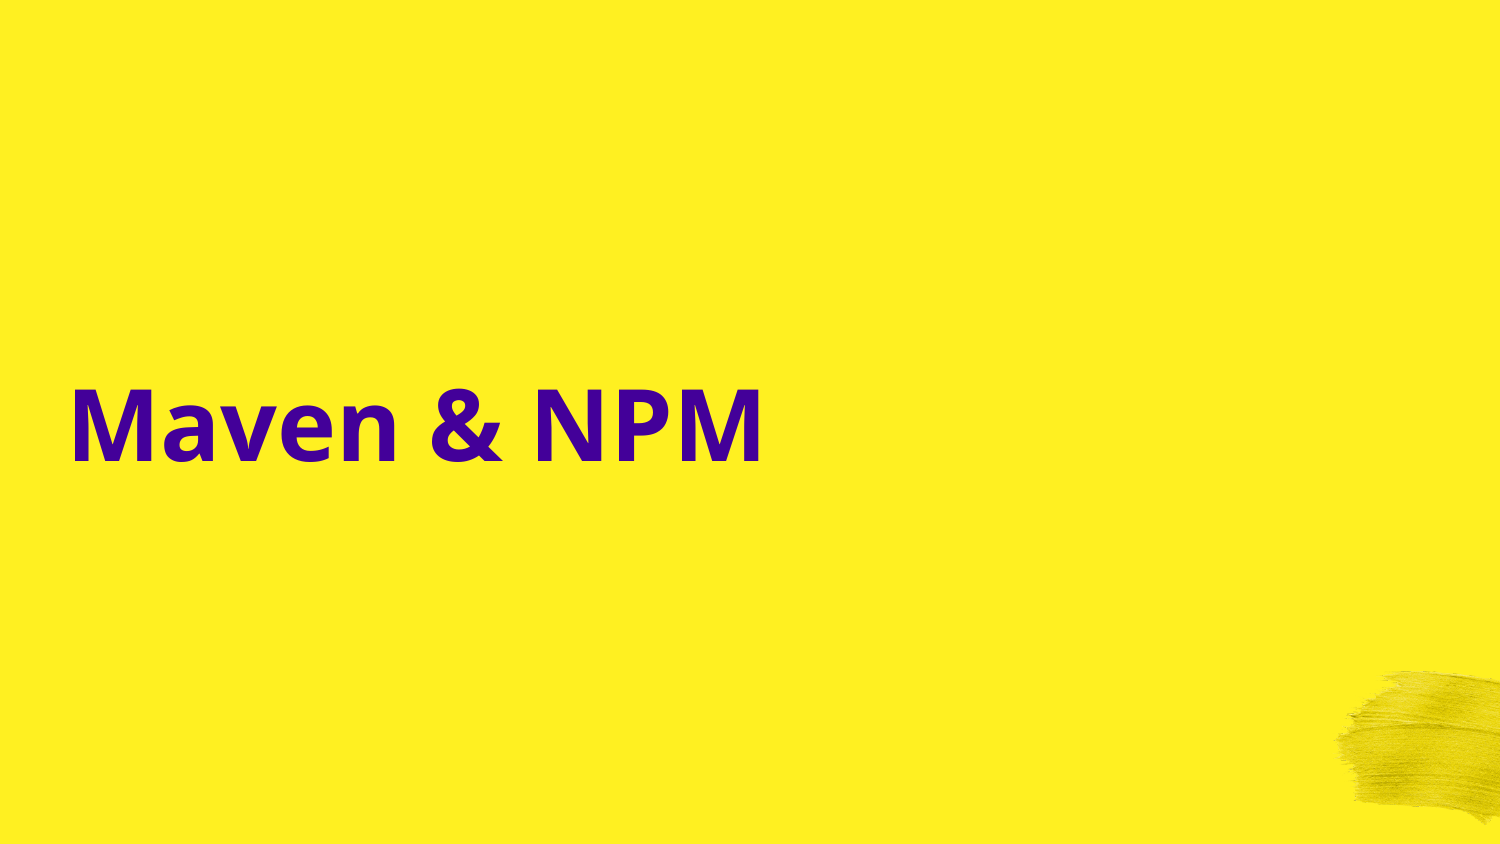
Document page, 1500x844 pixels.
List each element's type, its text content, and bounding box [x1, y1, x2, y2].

picture [1316, 616, 1500, 844]
title Maven & NPM [51, 221, 1383, 623]
